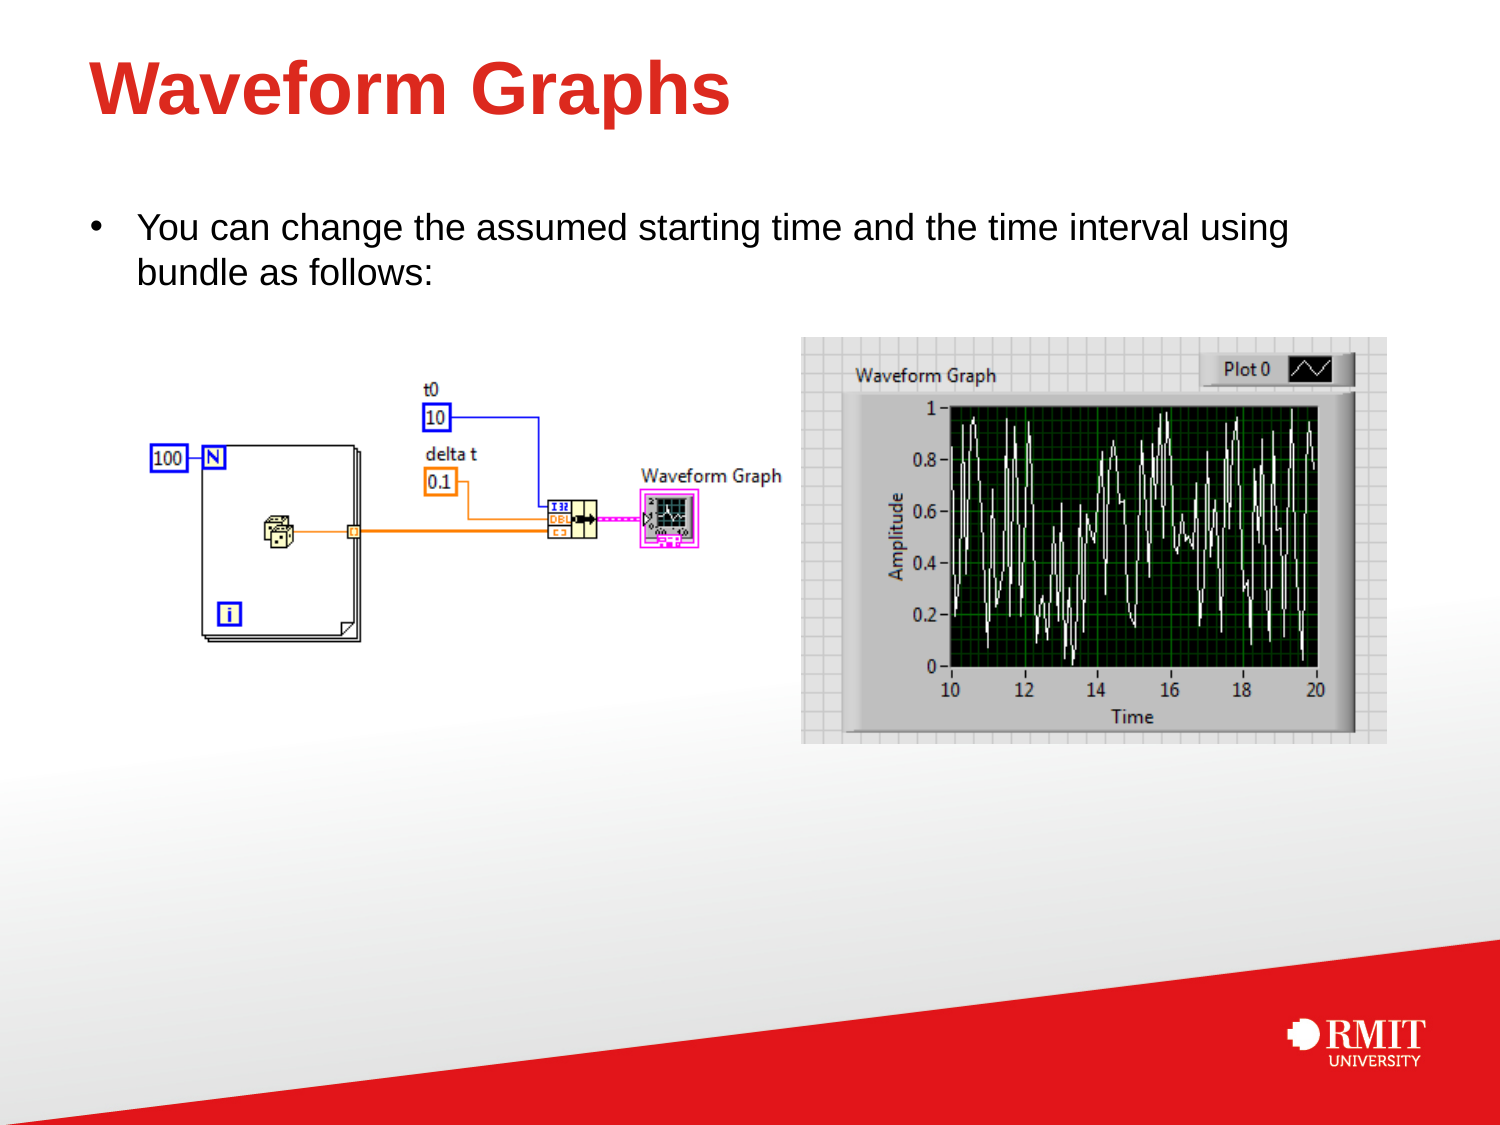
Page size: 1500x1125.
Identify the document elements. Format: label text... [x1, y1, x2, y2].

picture [0, 0, 1500, 1125]
title Waveform Graphs [75, 72, 1425, 157]
list You can change the assumed starting time and the time interval using bundle as follows: [75, 195, 1425, 924]
